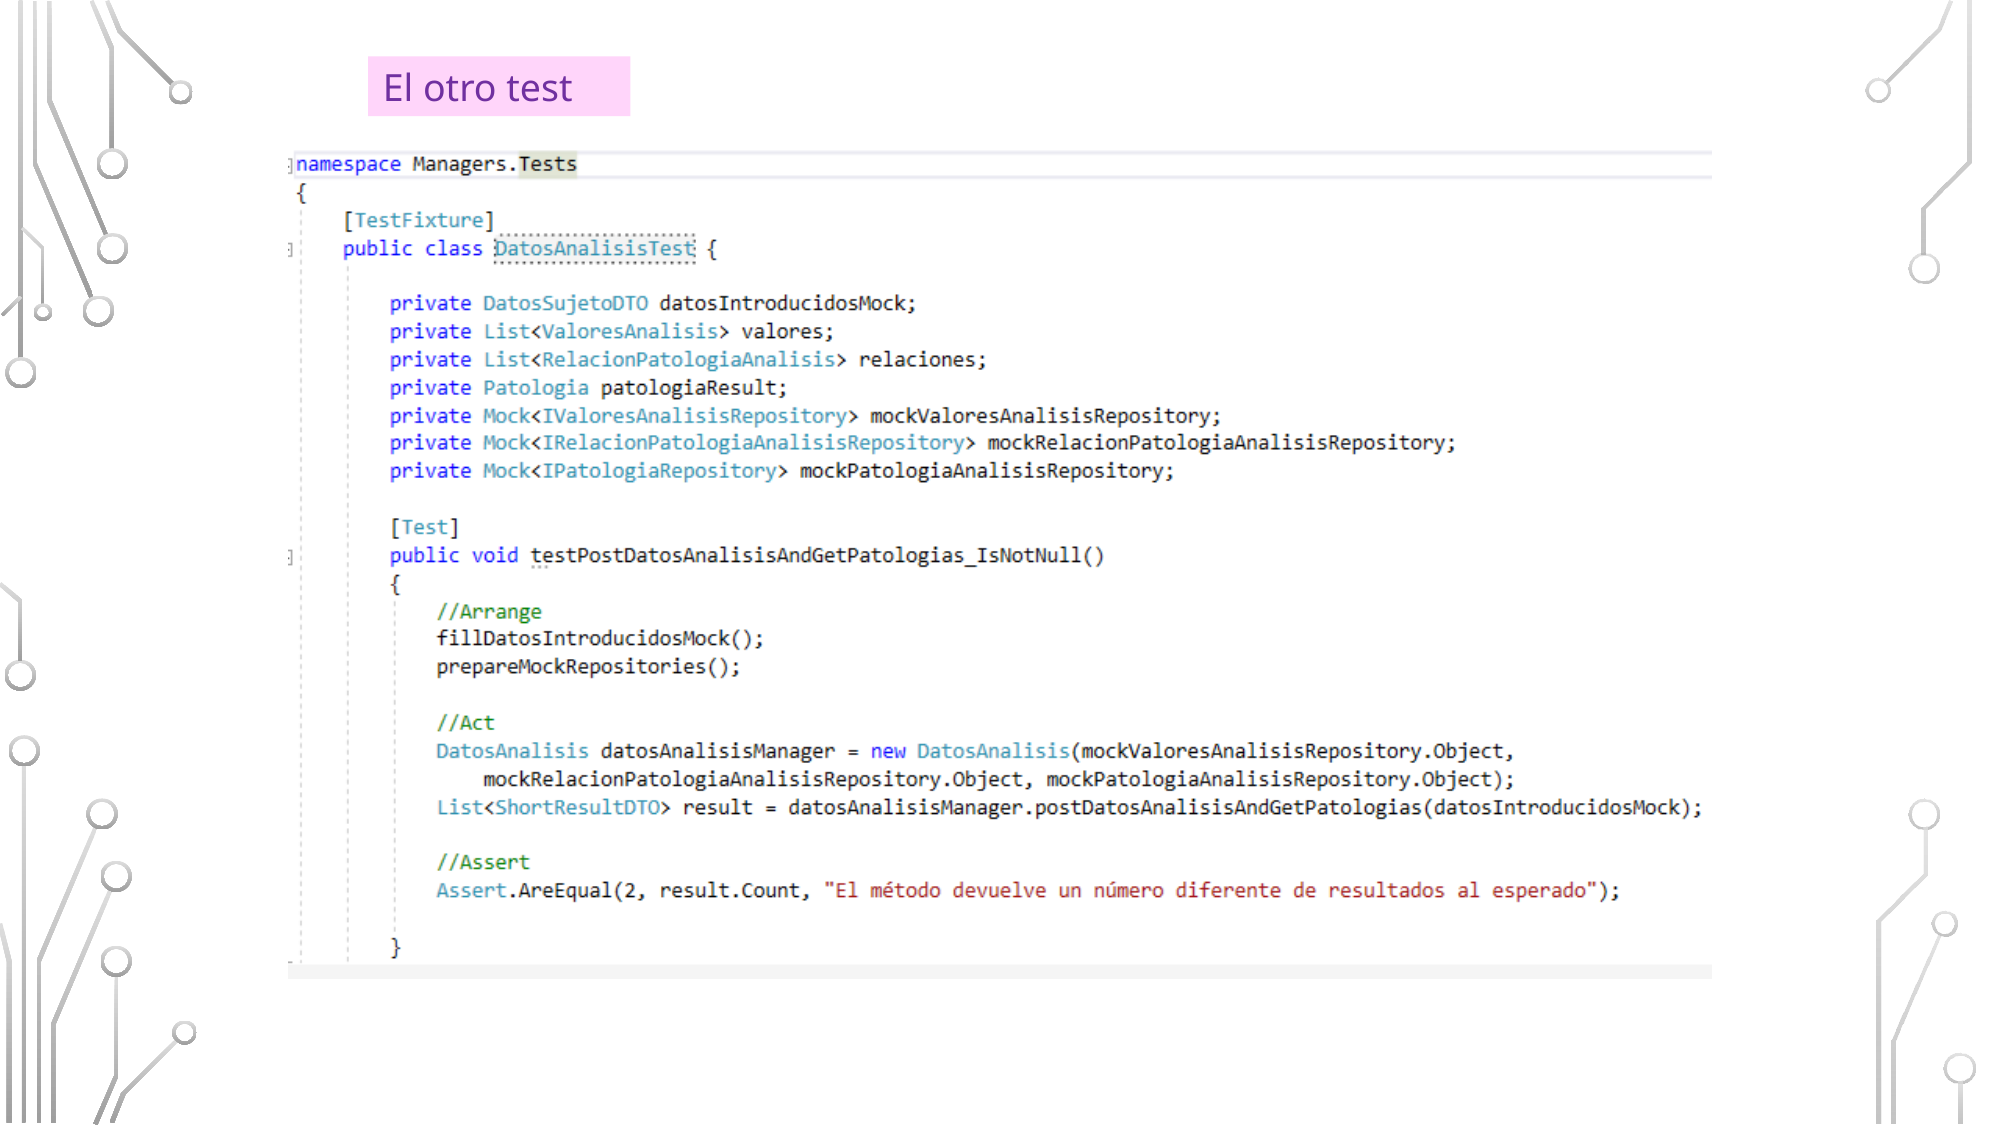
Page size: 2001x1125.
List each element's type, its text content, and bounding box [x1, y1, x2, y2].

picture [287, 146, 1712, 979]
text_box El otro test [368, 56, 631, 117]
